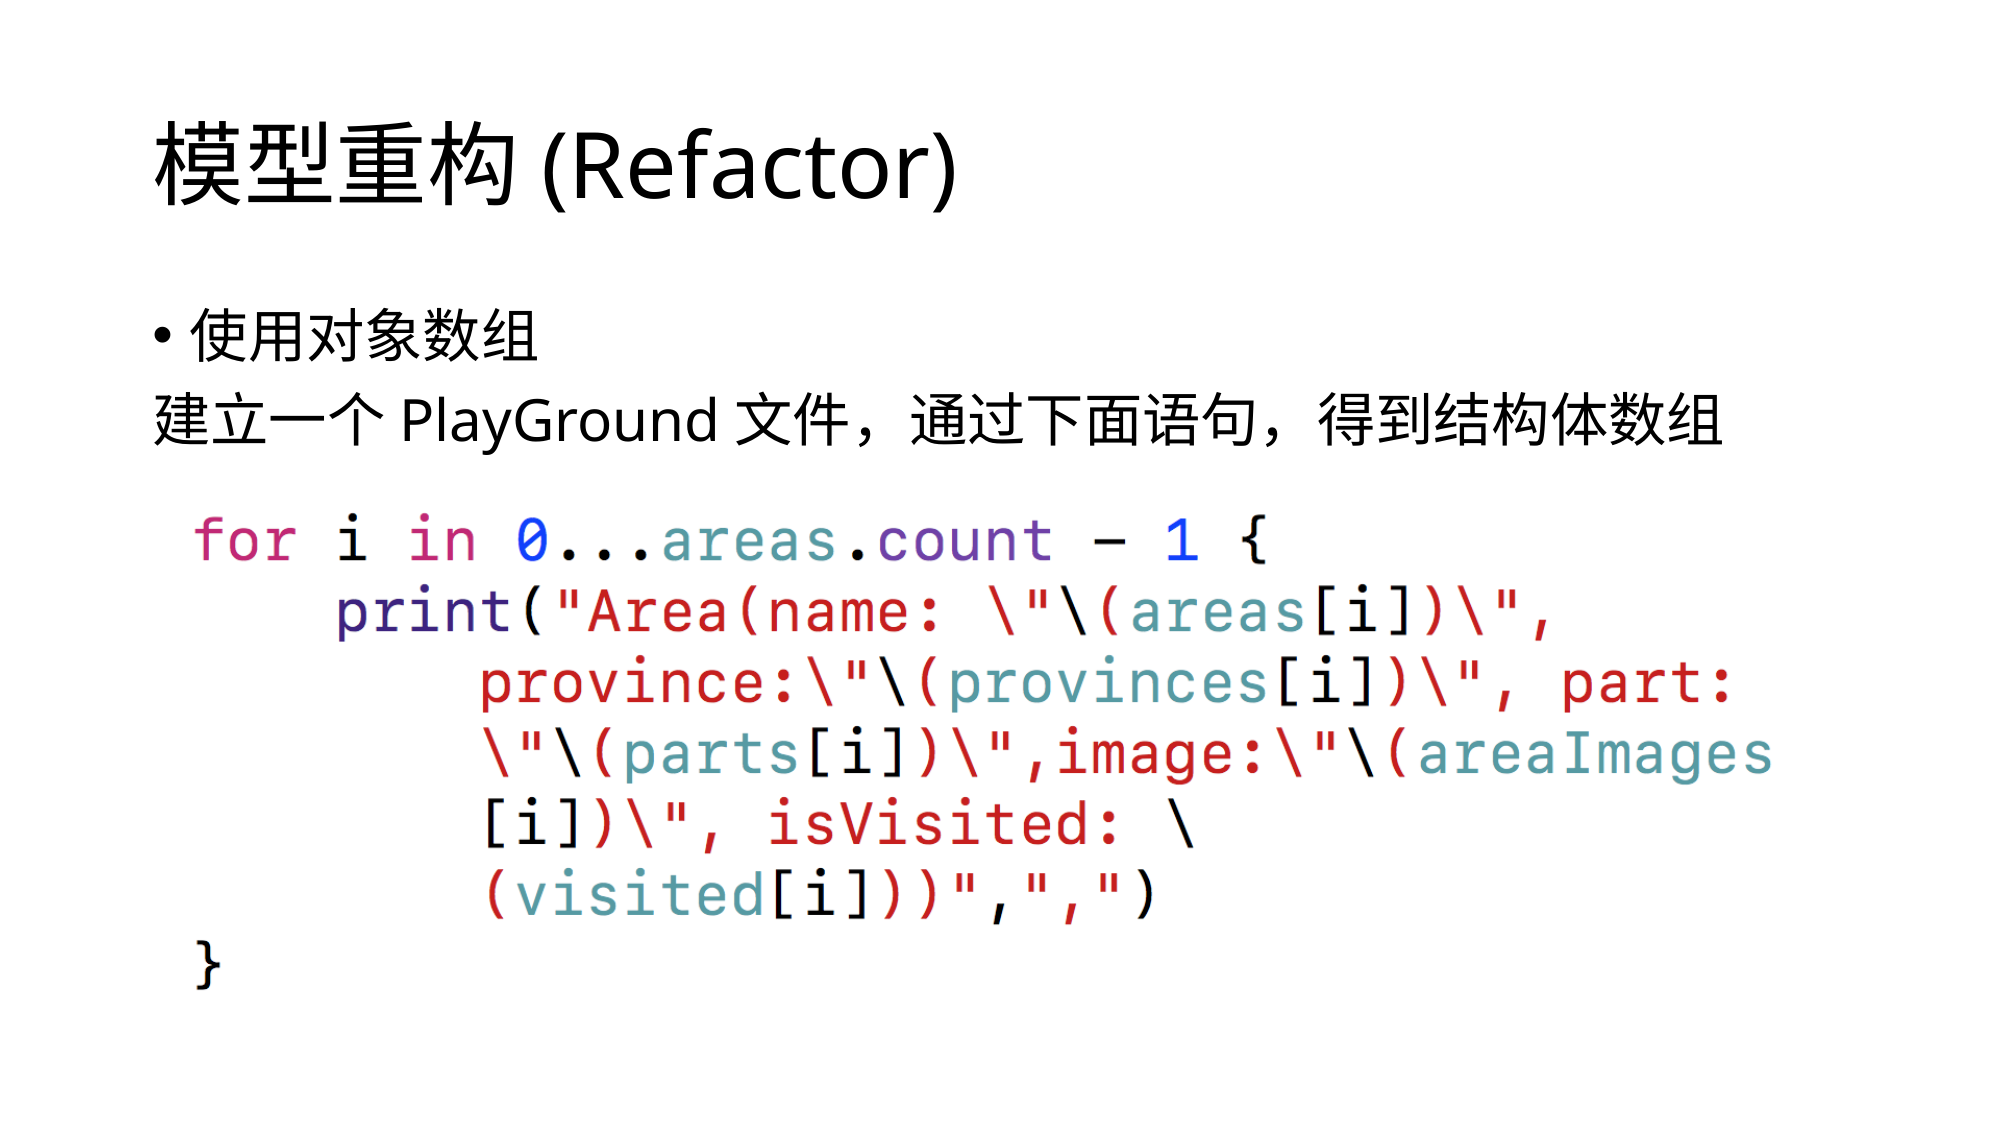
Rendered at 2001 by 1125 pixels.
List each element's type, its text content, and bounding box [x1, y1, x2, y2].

picture [184, 506, 1816, 1036]
title 模型重构(Refactor) [137, 59, 1863, 278]
list 使用对象数组 建立一个PlayGround文件，通过下面语句，得到结构体数组 [137, 299, 1863, 1014]
